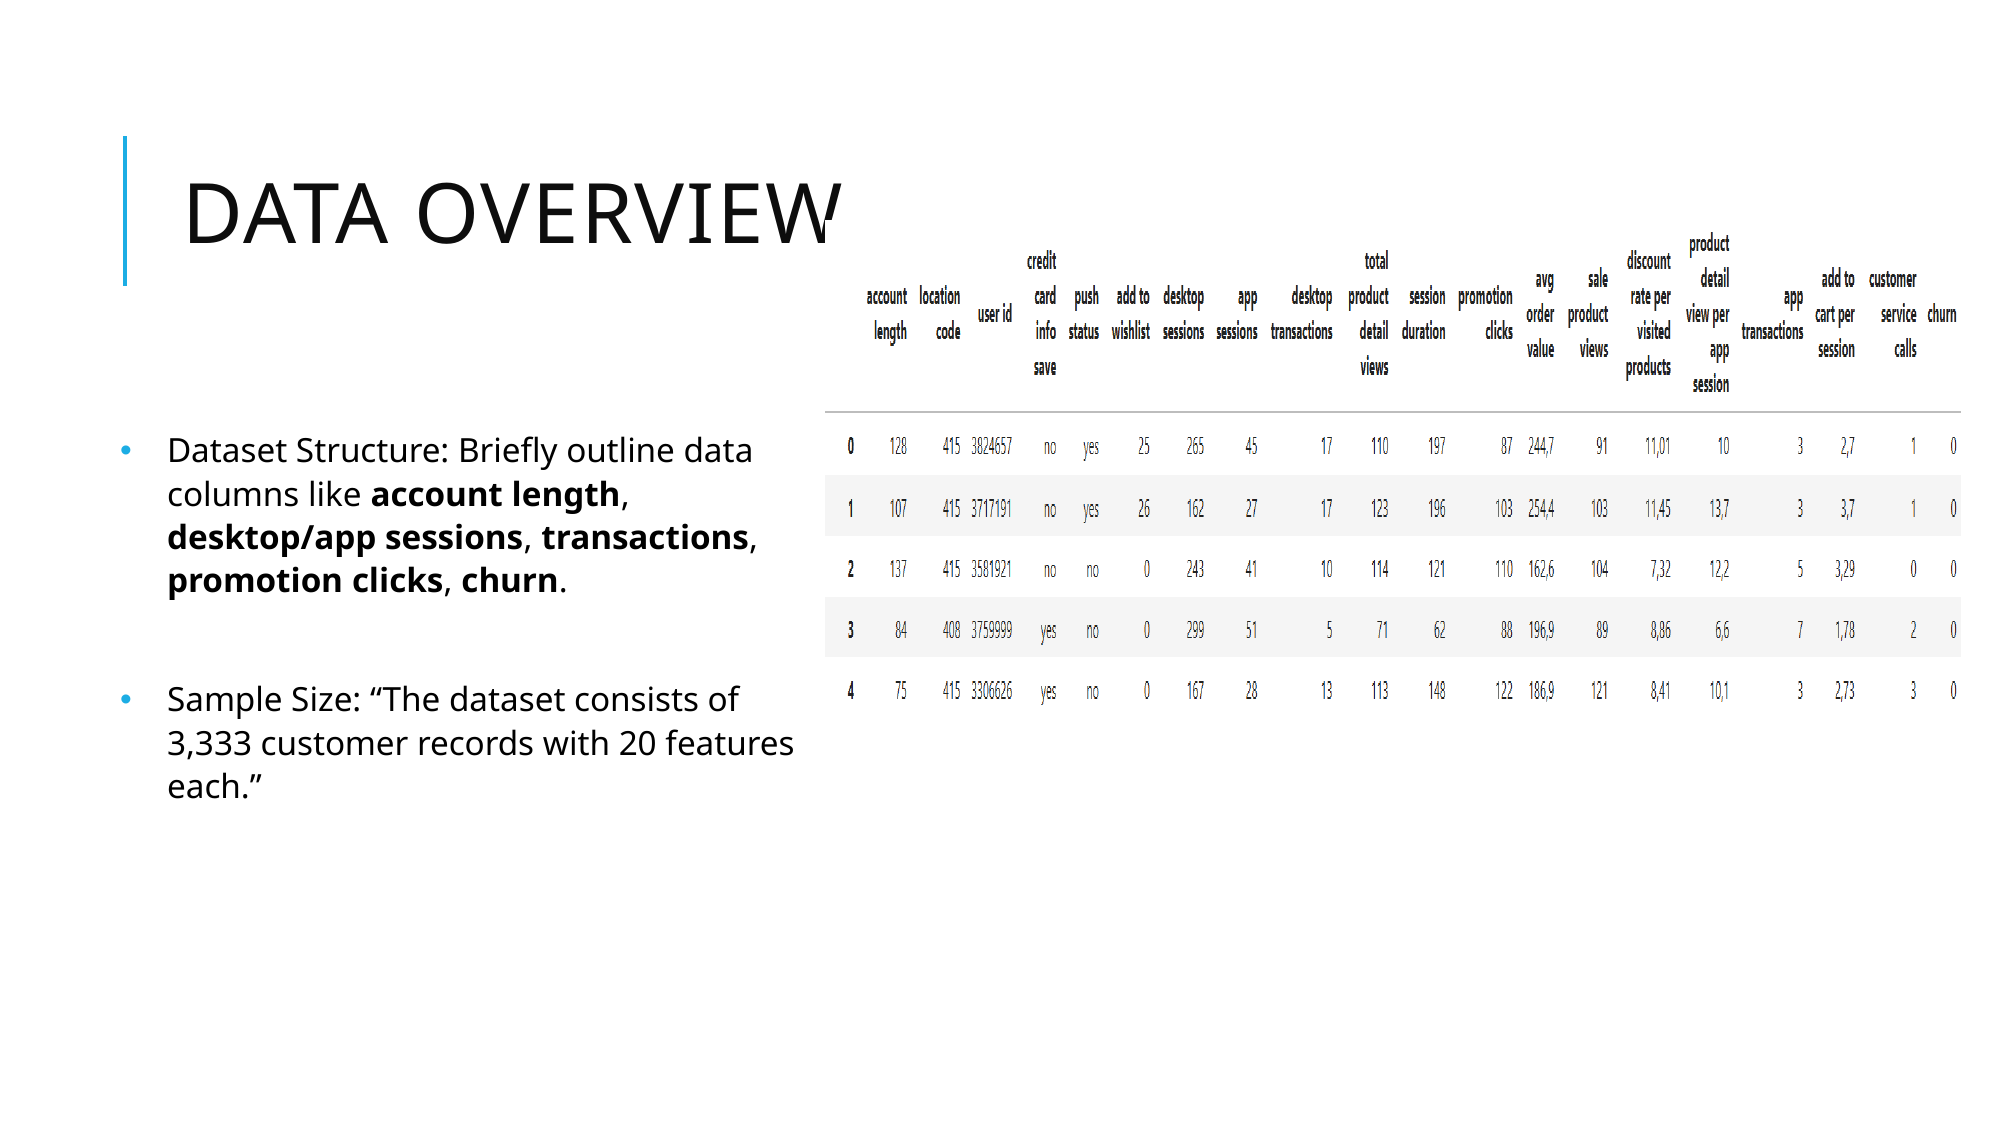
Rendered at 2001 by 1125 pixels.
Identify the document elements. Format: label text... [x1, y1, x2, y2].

list Dataset Structure: Briefly outline data columns like account length, desktop/app sessions, transactions, promotion clicks, churn. Sample Size: “The dataset consists of 3,333 customer records with 20 features each.” [105, 362, 826, 980]
title Data Overview [168, 77, 888, 362]
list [824, 220, 1961, 717]
